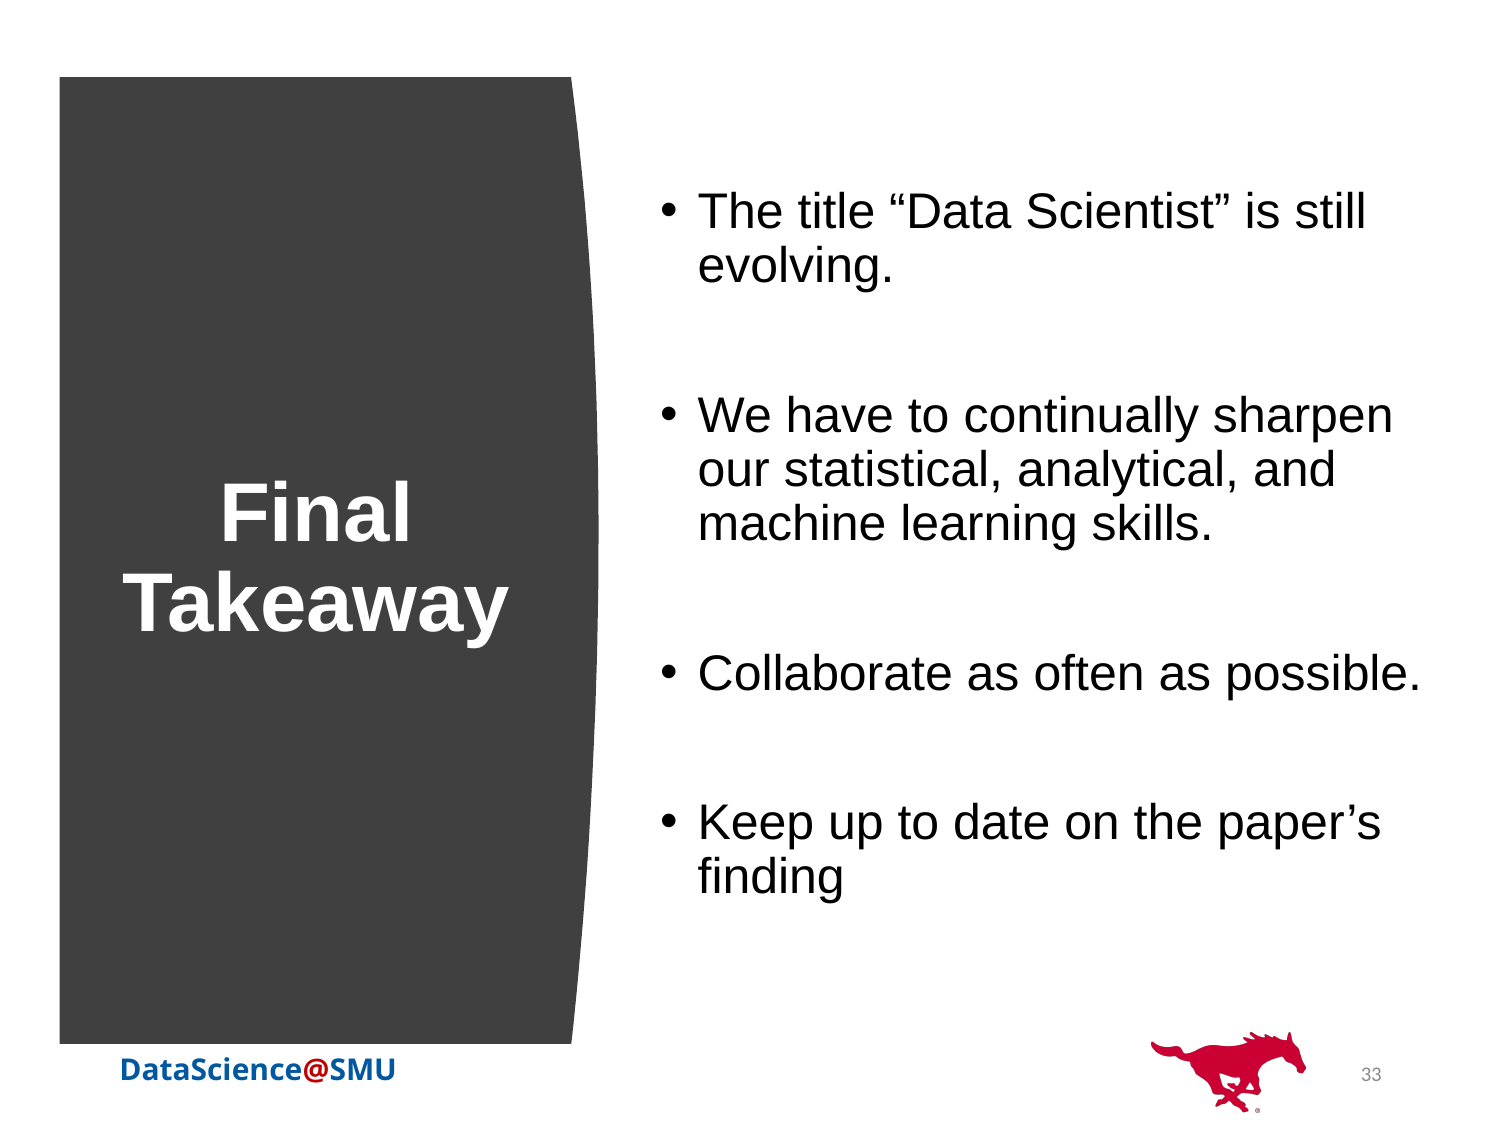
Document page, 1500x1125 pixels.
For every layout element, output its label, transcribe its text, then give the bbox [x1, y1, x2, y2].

text_box [58, 76, 600, 1045]
slide_number 33 [1319, 1042, 1397, 1103]
picture [1151, 1032, 1306, 1113]
text_box The title “Data Scientist” is still evolving. We have to continually sharpen our statistical, analytical, and machine learning skills. Collaborate as often as possible. Keep up to date on the paper’s finding [645, 77, 1459, 925]
title Final Takeaway [106, 166, 527, 953]
